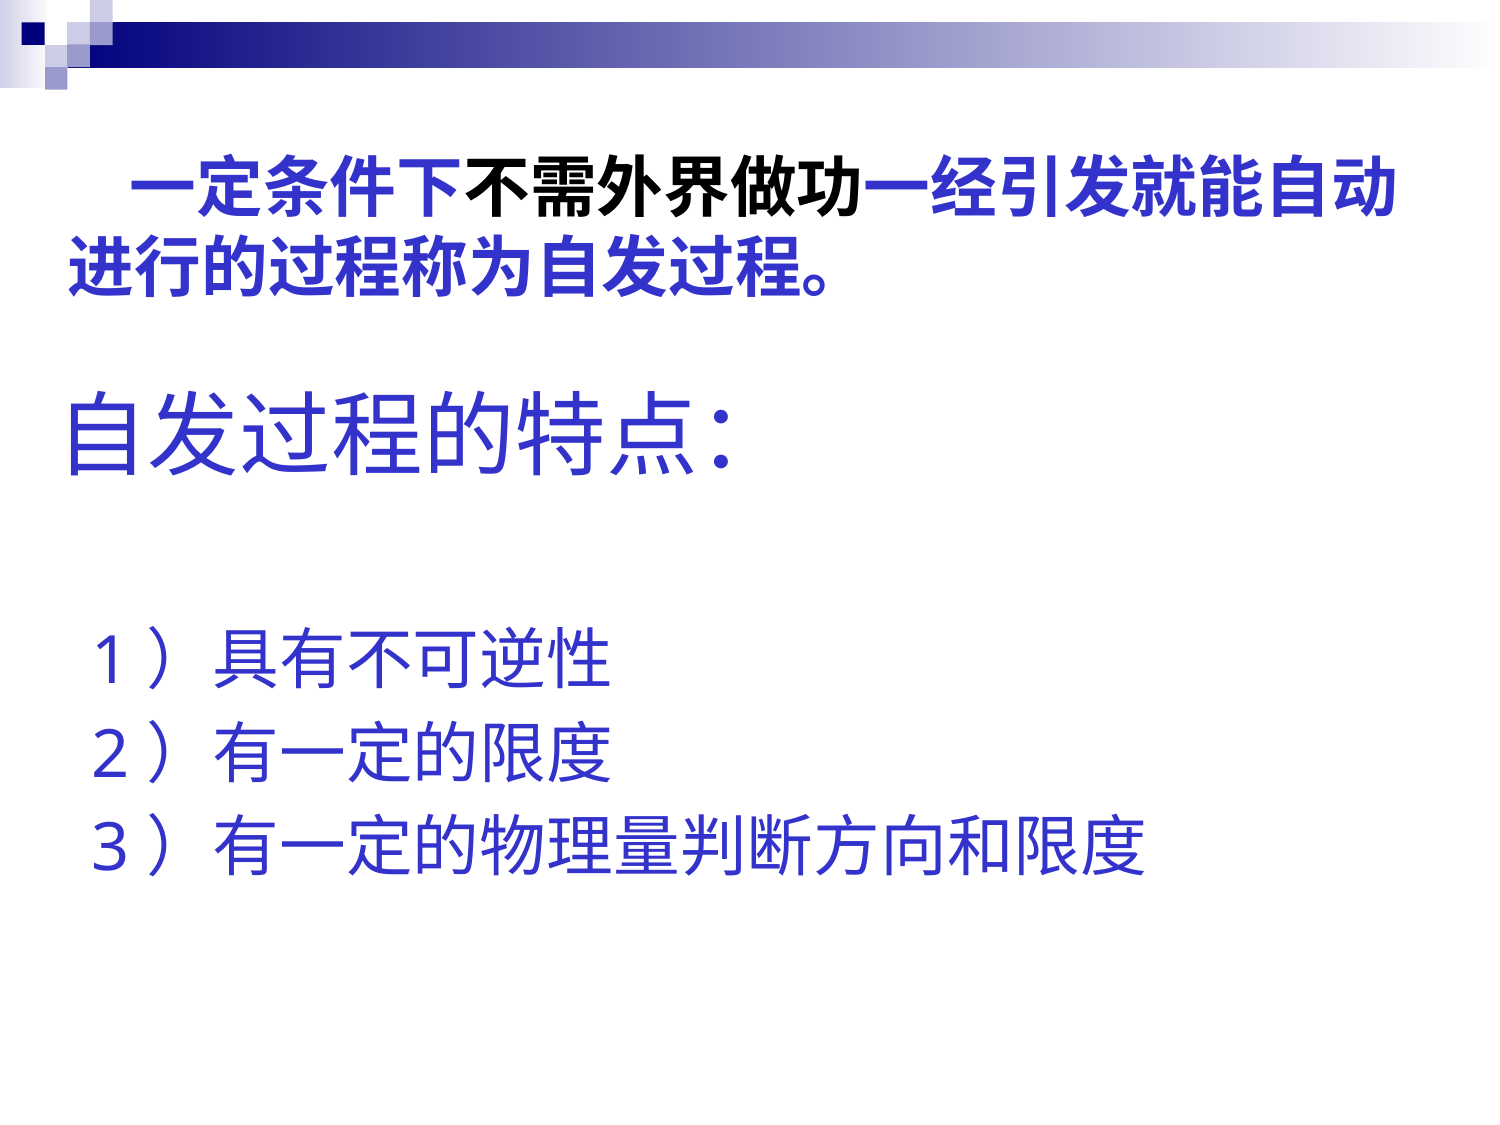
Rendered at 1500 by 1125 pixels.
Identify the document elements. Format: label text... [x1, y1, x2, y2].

text_box 一定条件下不需外界做功一经引发就能自动进行的过程称为自发过程。 [53, 137, 1424, 312]
title 自发过程的特点： [41, 338, 941, 525]
list 1）具有不可逆性 2）有一定的限度 3）有一定的物理量判断方向和限度 [76, 609, 1447, 941]
